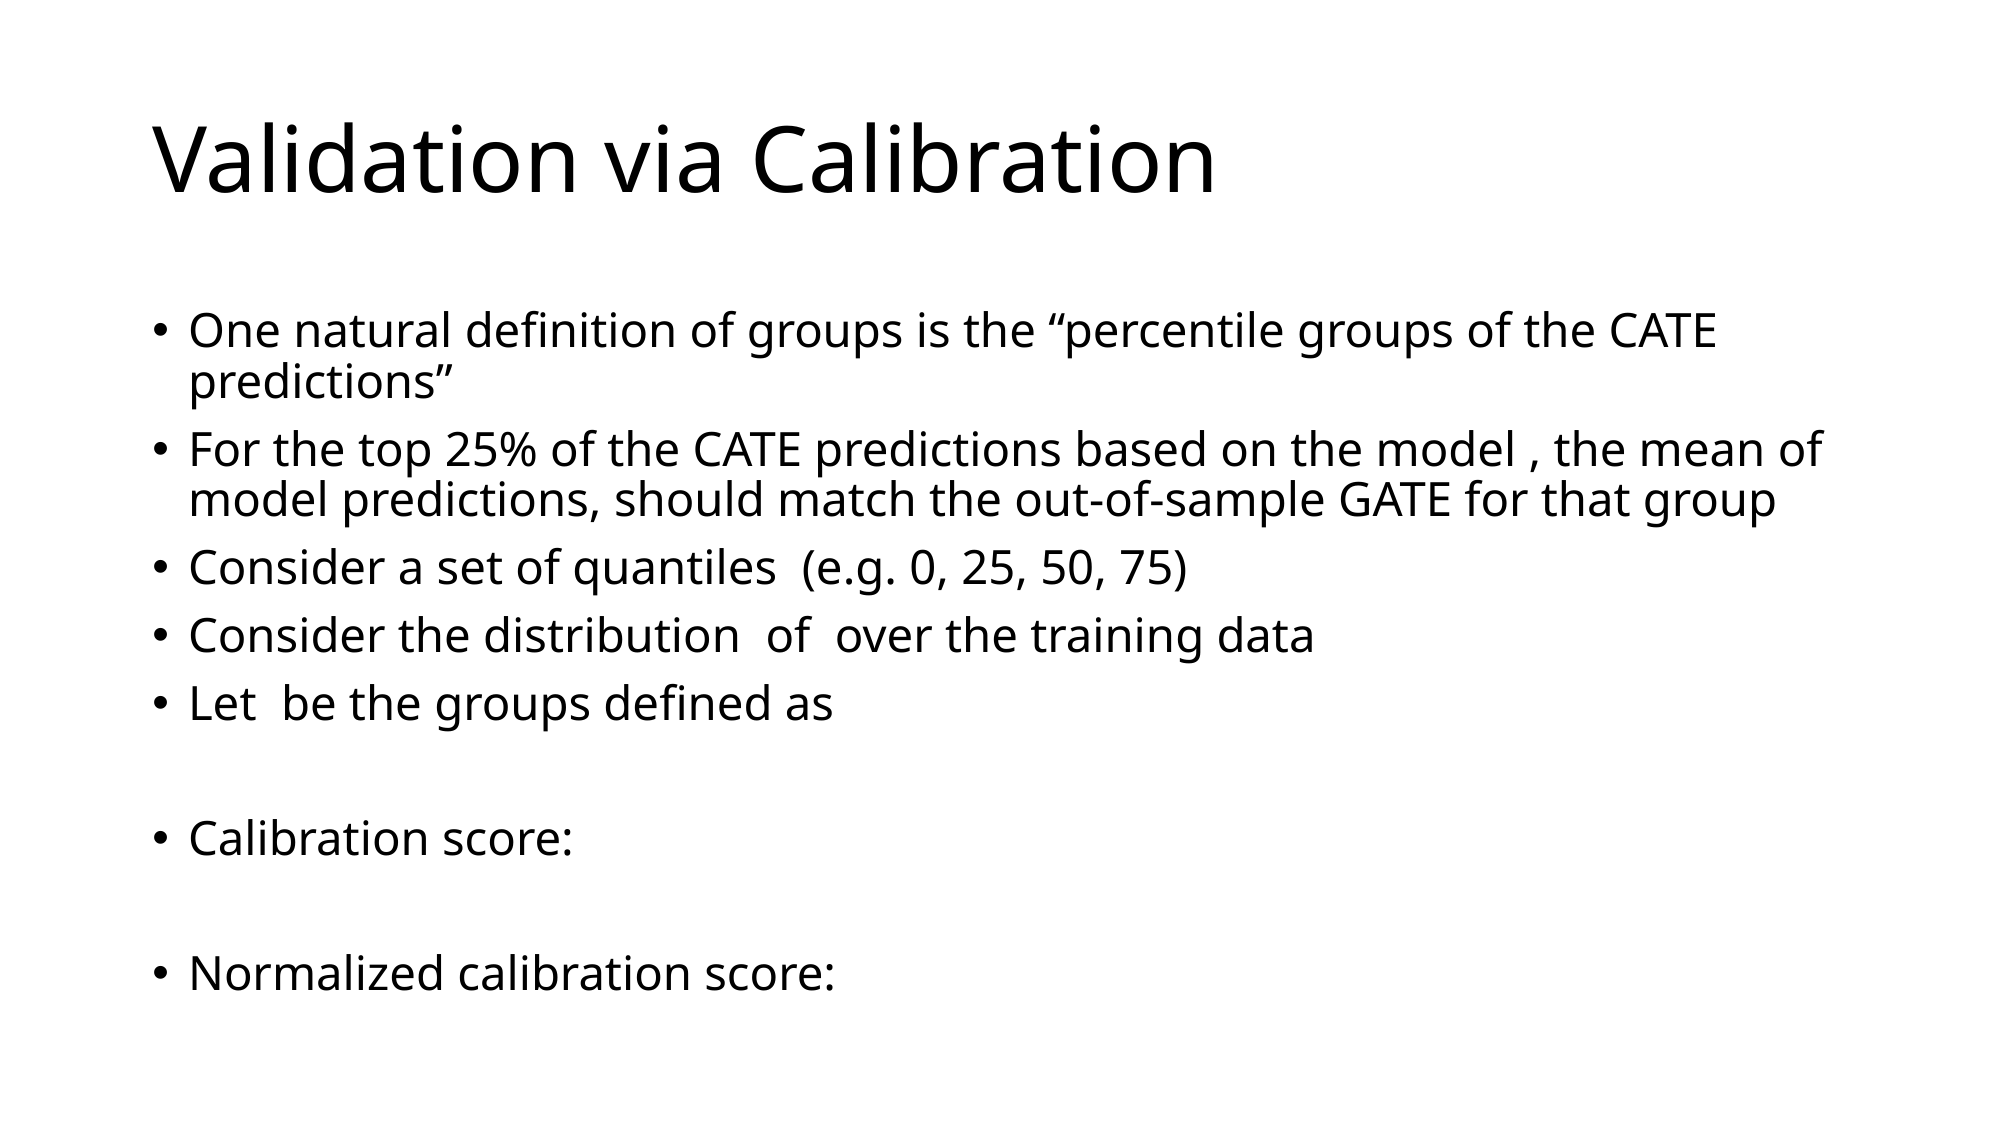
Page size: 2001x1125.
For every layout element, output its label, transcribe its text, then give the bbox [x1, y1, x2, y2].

title Validation via Calibration [137, 53, 1863, 272]
